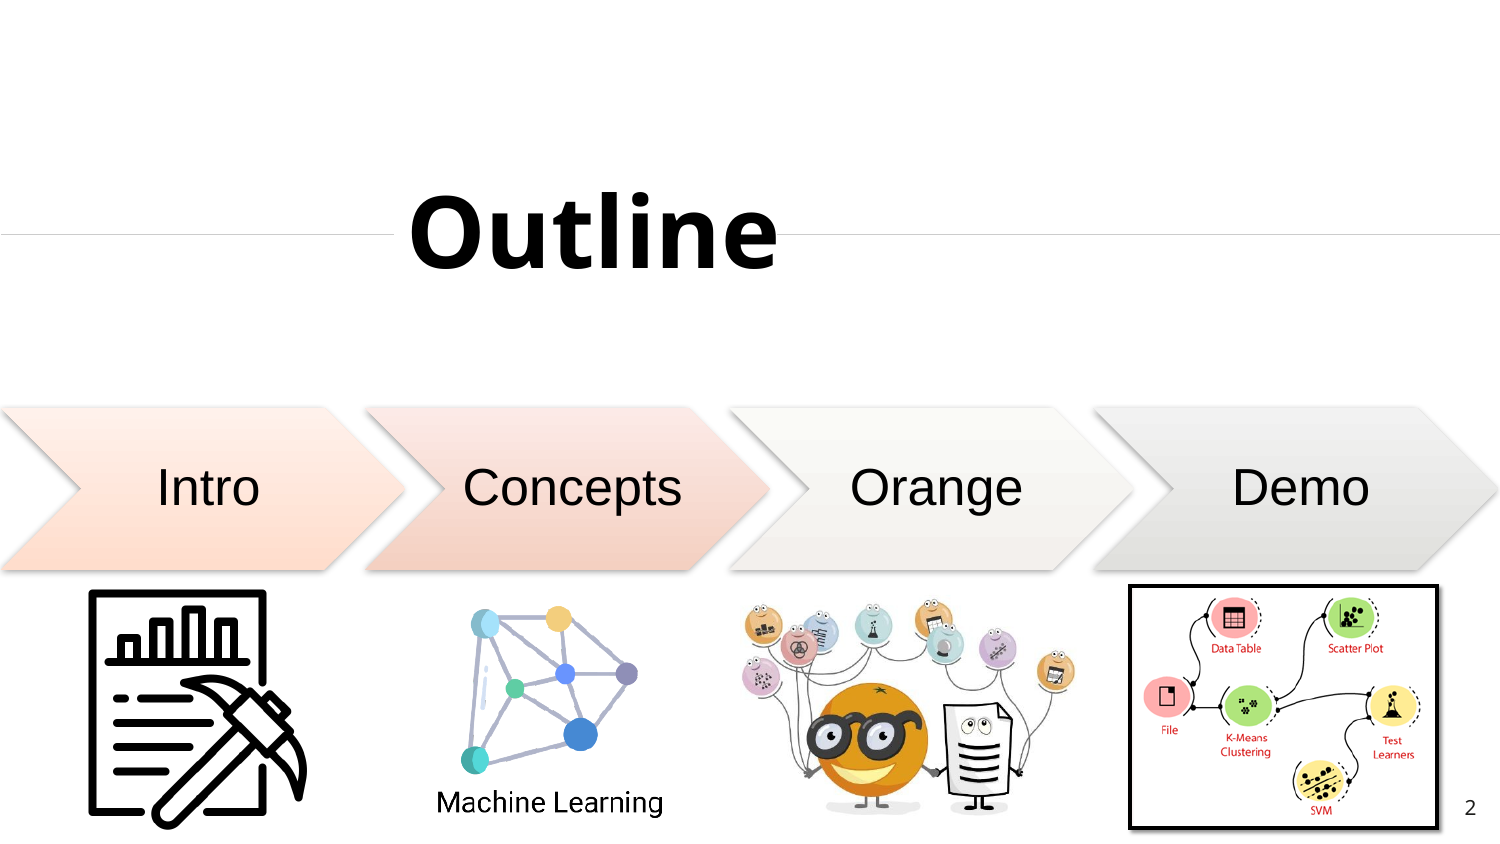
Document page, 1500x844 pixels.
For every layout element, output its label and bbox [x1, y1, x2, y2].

picture [410, 572, 688, 844]
text_box [0, 133, 1500, 844]
picture [1124, 581, 1447, 839]
picture [68, 581, 327, 841]
picture [739, 584, 1080, 826]
